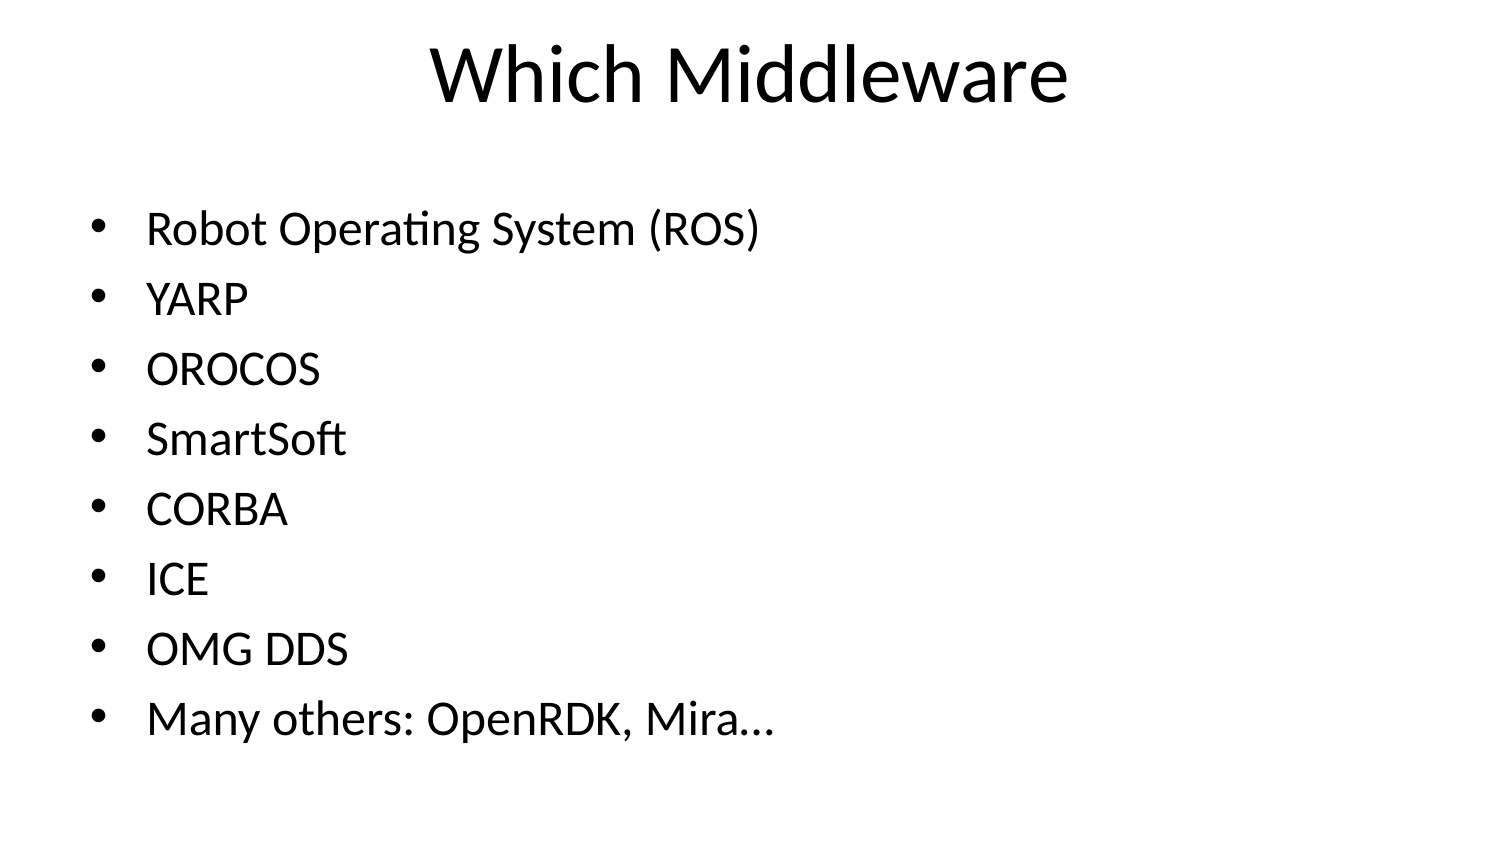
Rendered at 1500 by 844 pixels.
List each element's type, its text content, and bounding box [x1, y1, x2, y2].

title Which Middleware [0, 11, 1500, 153]
list Robot Operating System (ROS) YARP OROCOS SmartSoft CORBA ICE OMG DDS Many others: OpenRDK, Mira… [75, 188, 1425, 754]
